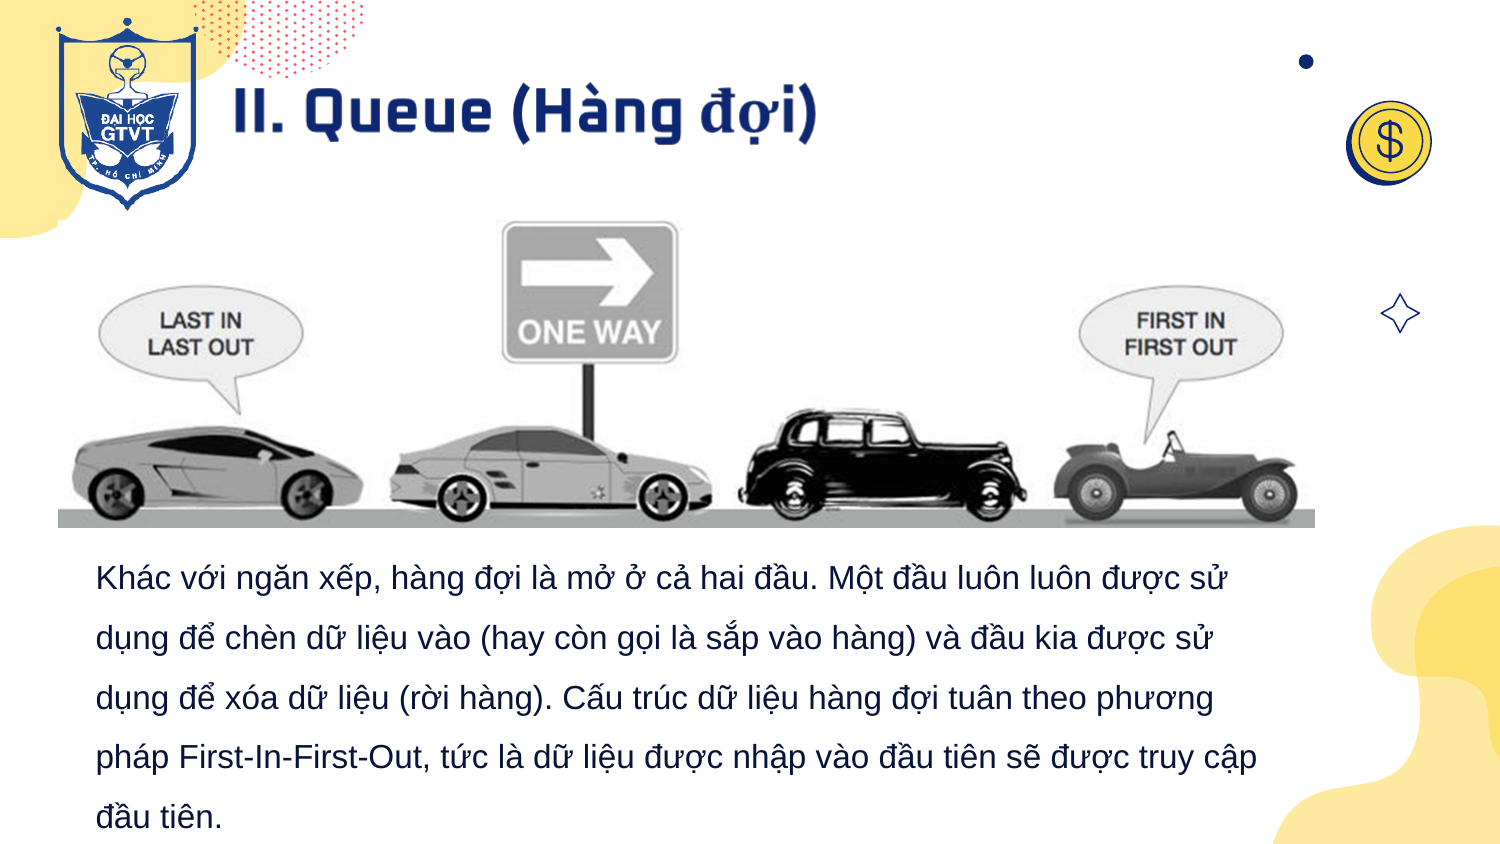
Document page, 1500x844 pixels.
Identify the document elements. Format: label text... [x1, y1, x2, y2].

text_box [1345, 101, 1436, 186]
subtitle Khác với ngăn xếp, hàng đợi là mở ở cả hai đầu. Một đầu luôn luôn được sử dụng để chèn dữ liệu vào (hay còn gọi là sắp vào hàng) và đầu kia được sử dụng để xóa dữ liệu (rời hàng). Cấu trúc dữ liệu hàng đợi tuân theo phương pháp First-In-First-Out, tức là dữ liệu được nhập vào đầu tiên sẽ được truy cập đầu tiên. [80, 646, 1303, 725]
picture [0, 0, 1316, 529]
text_box [1299, 55, 1313, 69]
text_box [1381, 293, 1420, 333]
